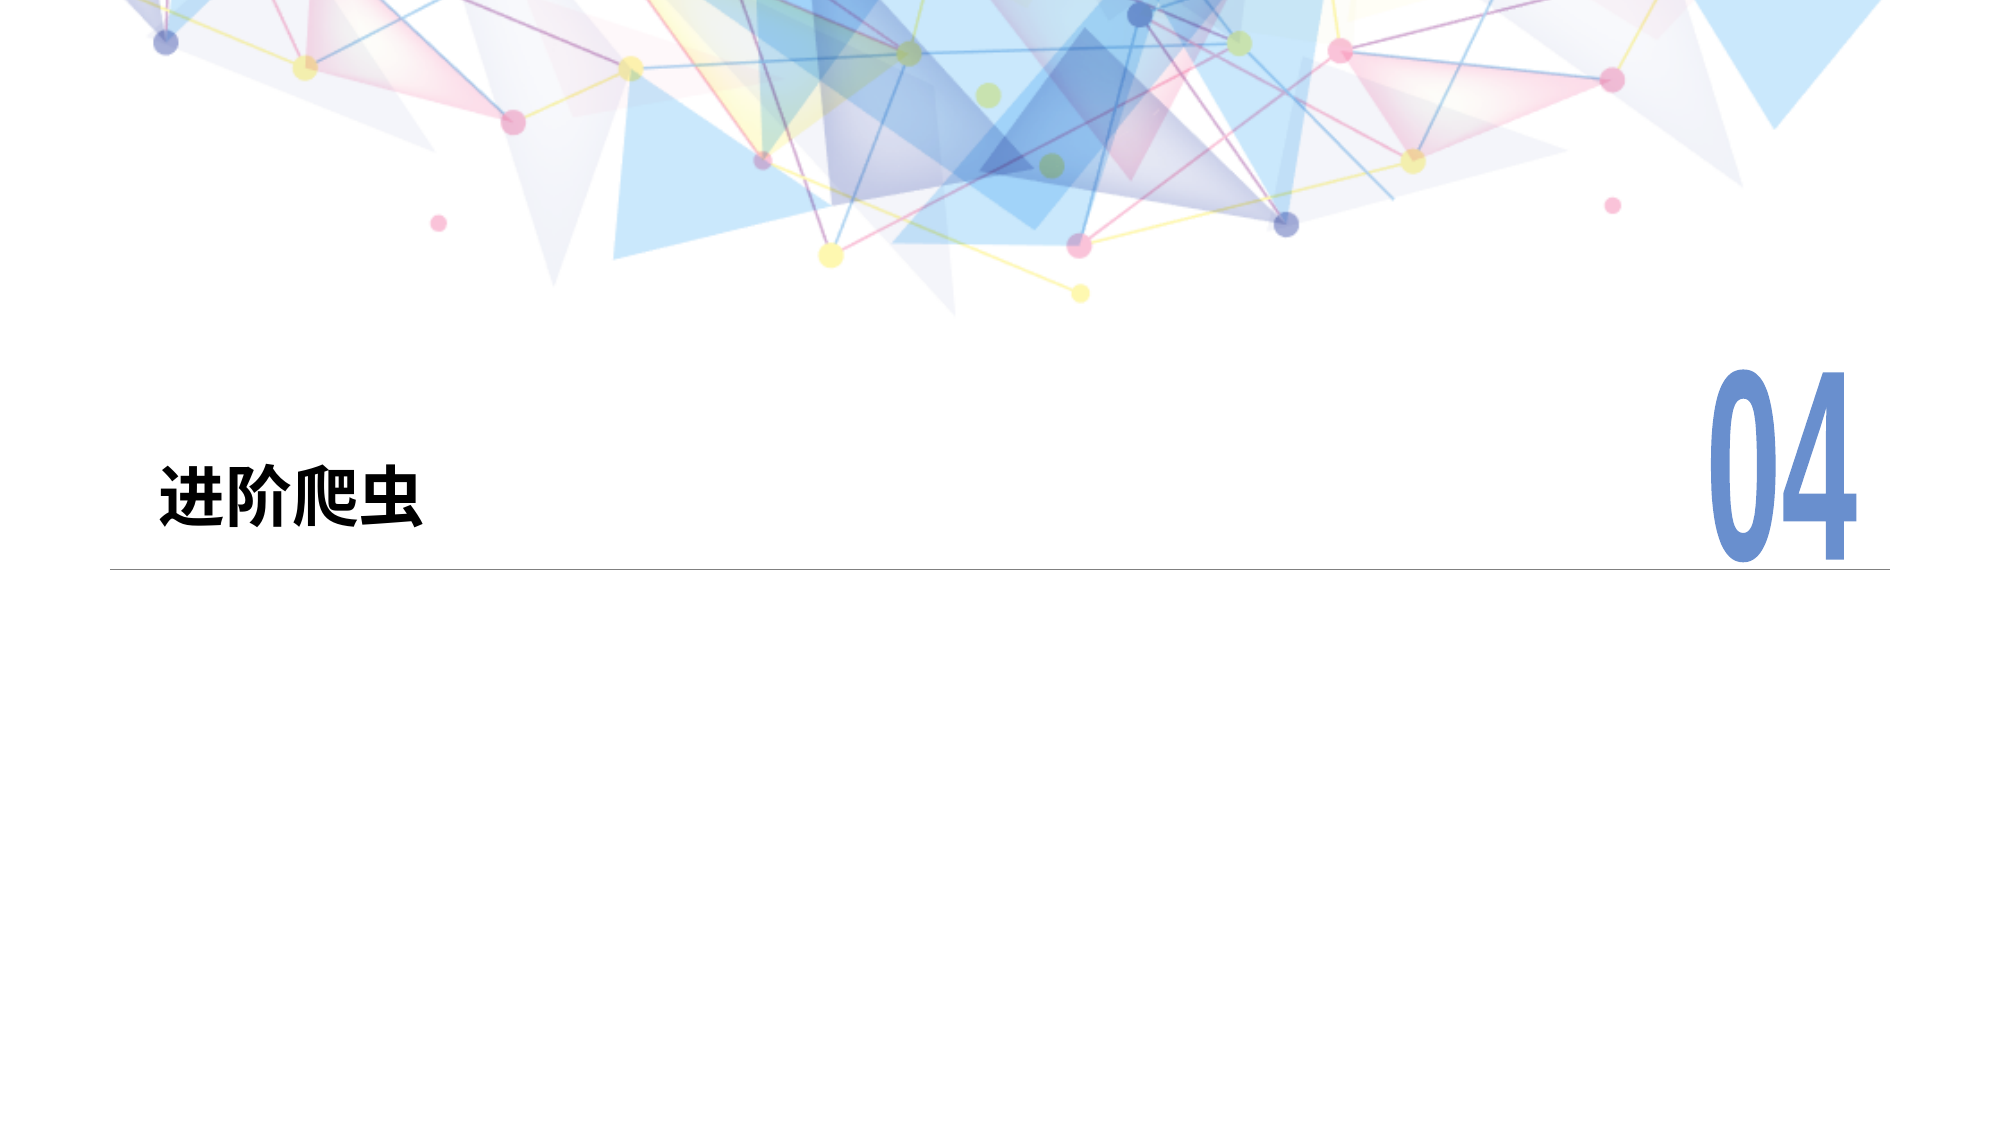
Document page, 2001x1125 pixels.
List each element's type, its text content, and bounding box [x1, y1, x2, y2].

picture [7, 0, 1890, 442]
title 进阶爬虫 [143, 436, 917, 563]
